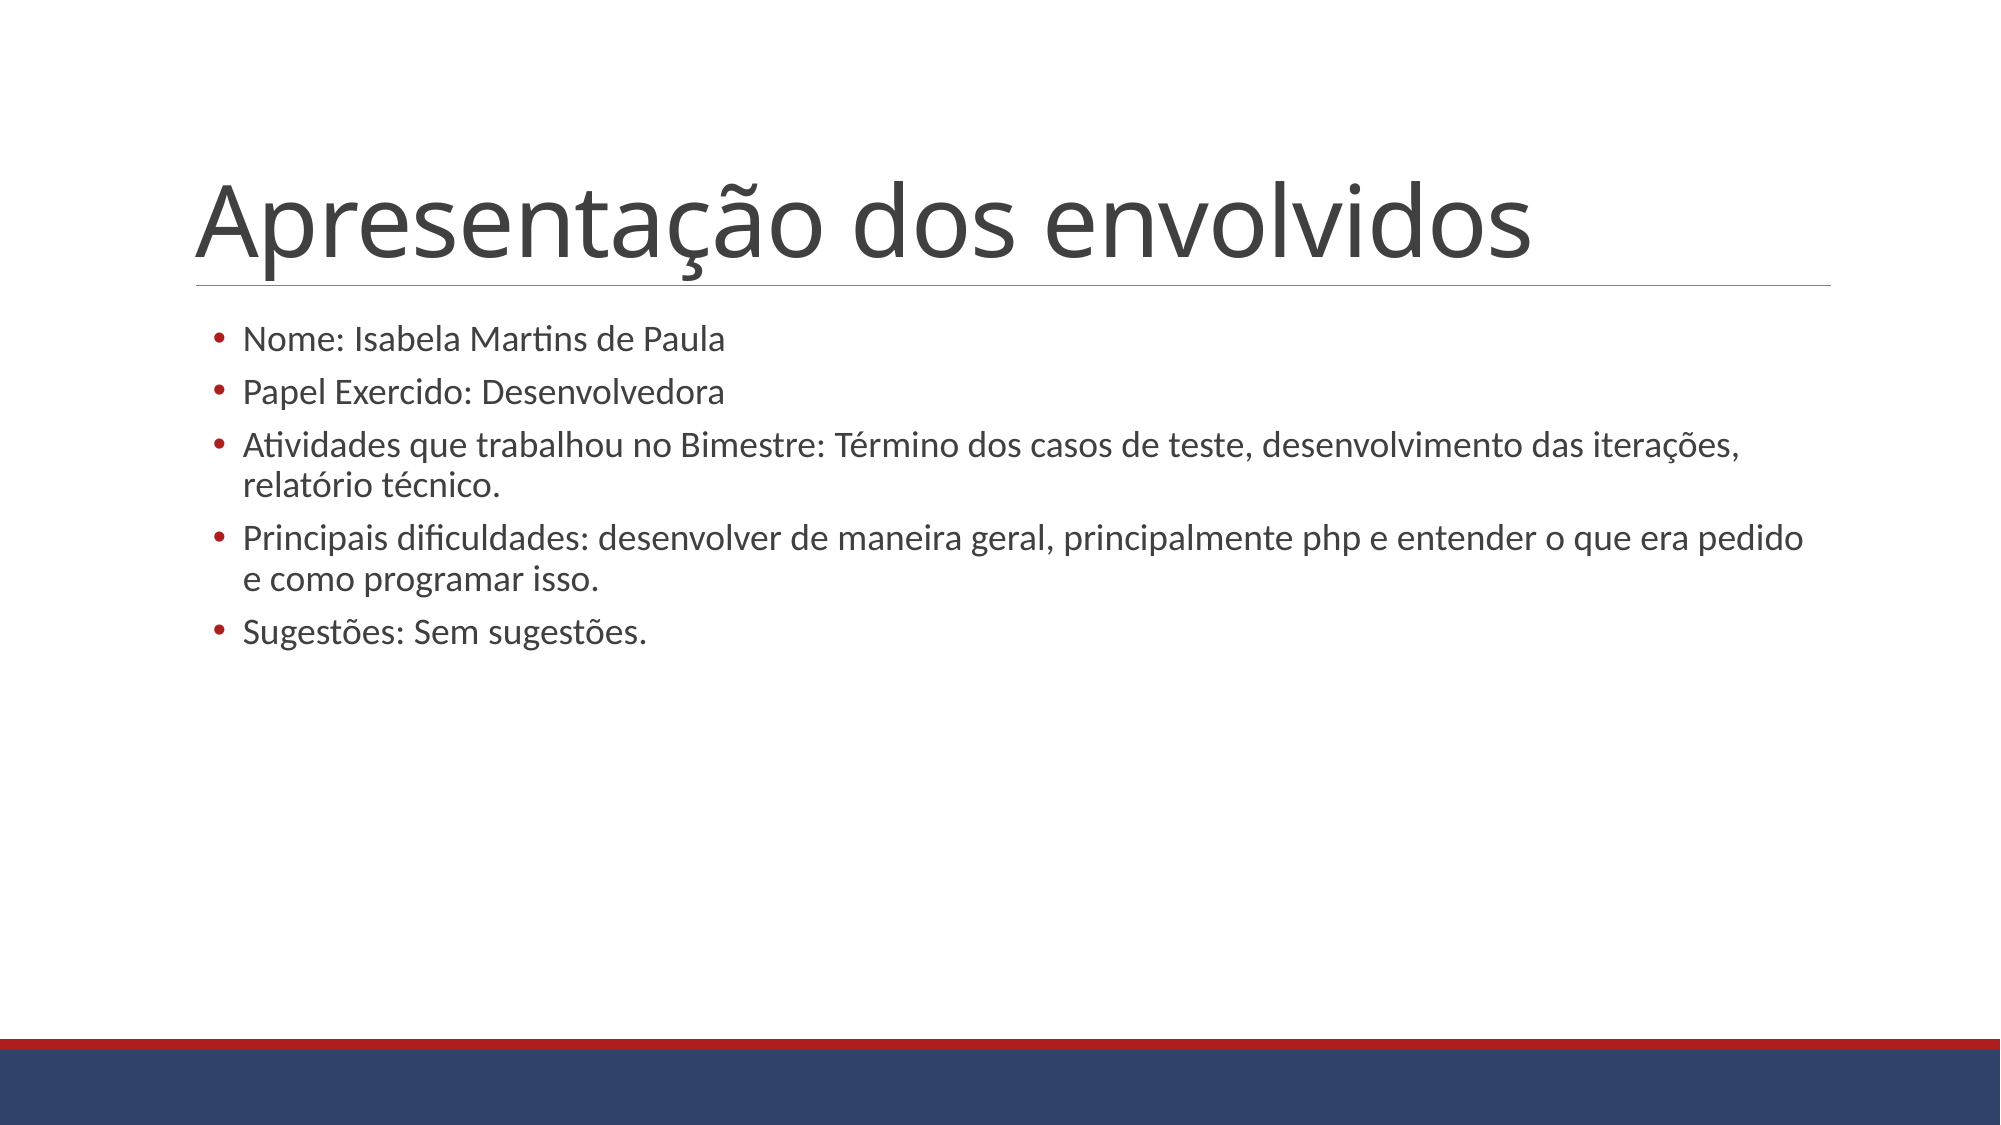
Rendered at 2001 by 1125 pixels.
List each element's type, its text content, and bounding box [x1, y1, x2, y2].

title Apresentação dos envolvidos [180, 47, 1830, 285]
list Nome: Isabela Martins de Paula Papel Exercido: Desenvolvedora Atividades que trabalhou no Bimestre: Término dos casos de teste, desenvolvimento das iterações, relatório técnico. Principais dificuldades: desenvolver de maneira geral, principalmente php e entender o que era pedido e como programar isso. Sugestões: Sem sugestões. [180, 311, 1830, 972]
